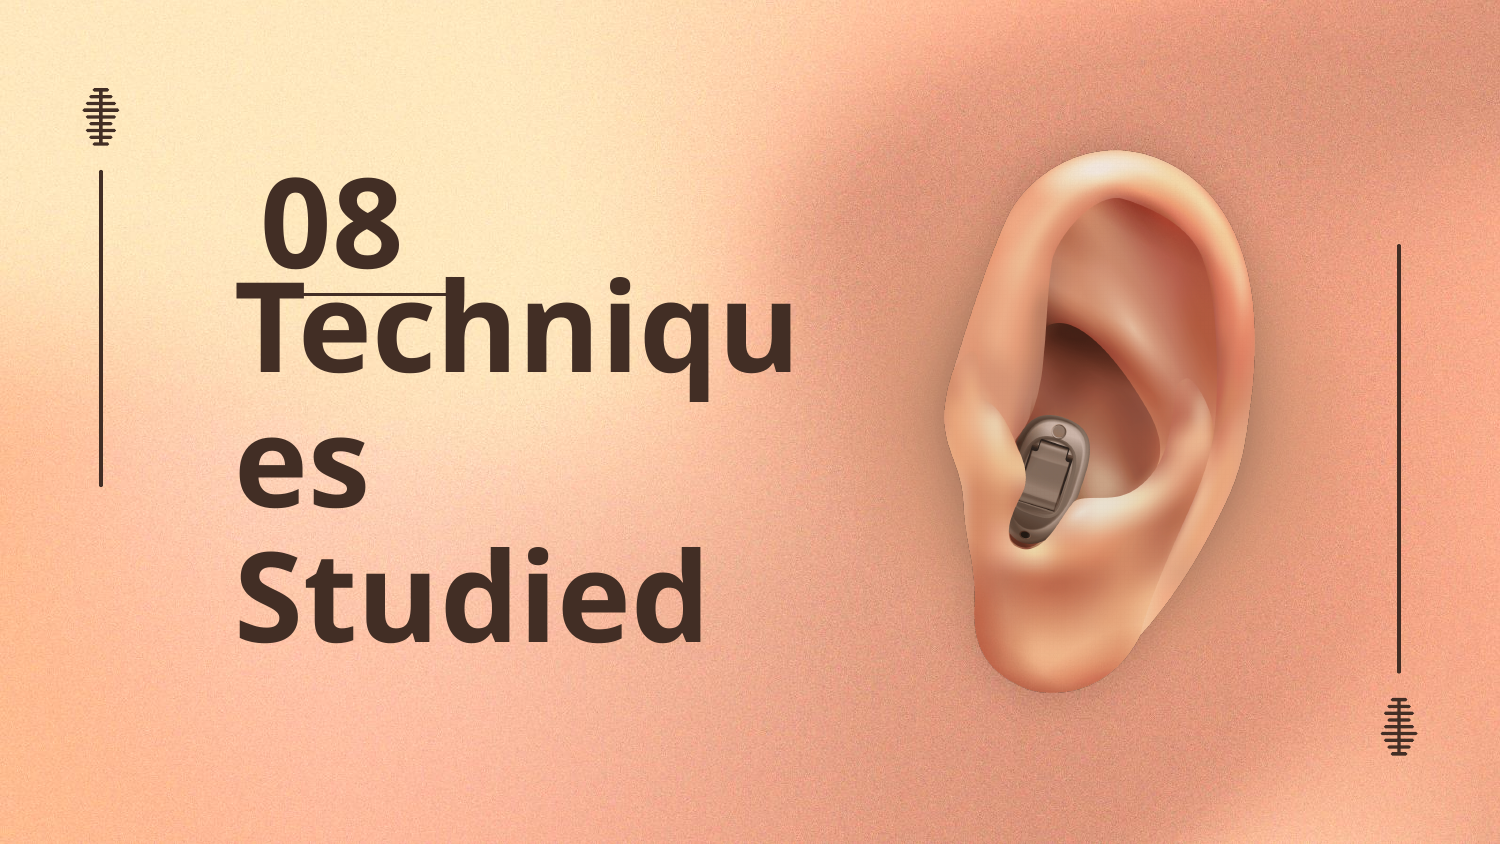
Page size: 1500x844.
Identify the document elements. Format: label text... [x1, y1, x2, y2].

picture [0, 0, 1500, 844]
title 08 [245, 142, 493, 295]
title Techniques Studied [219, 343, 869, 592]
text_box [734, 48, 1473, 795]
